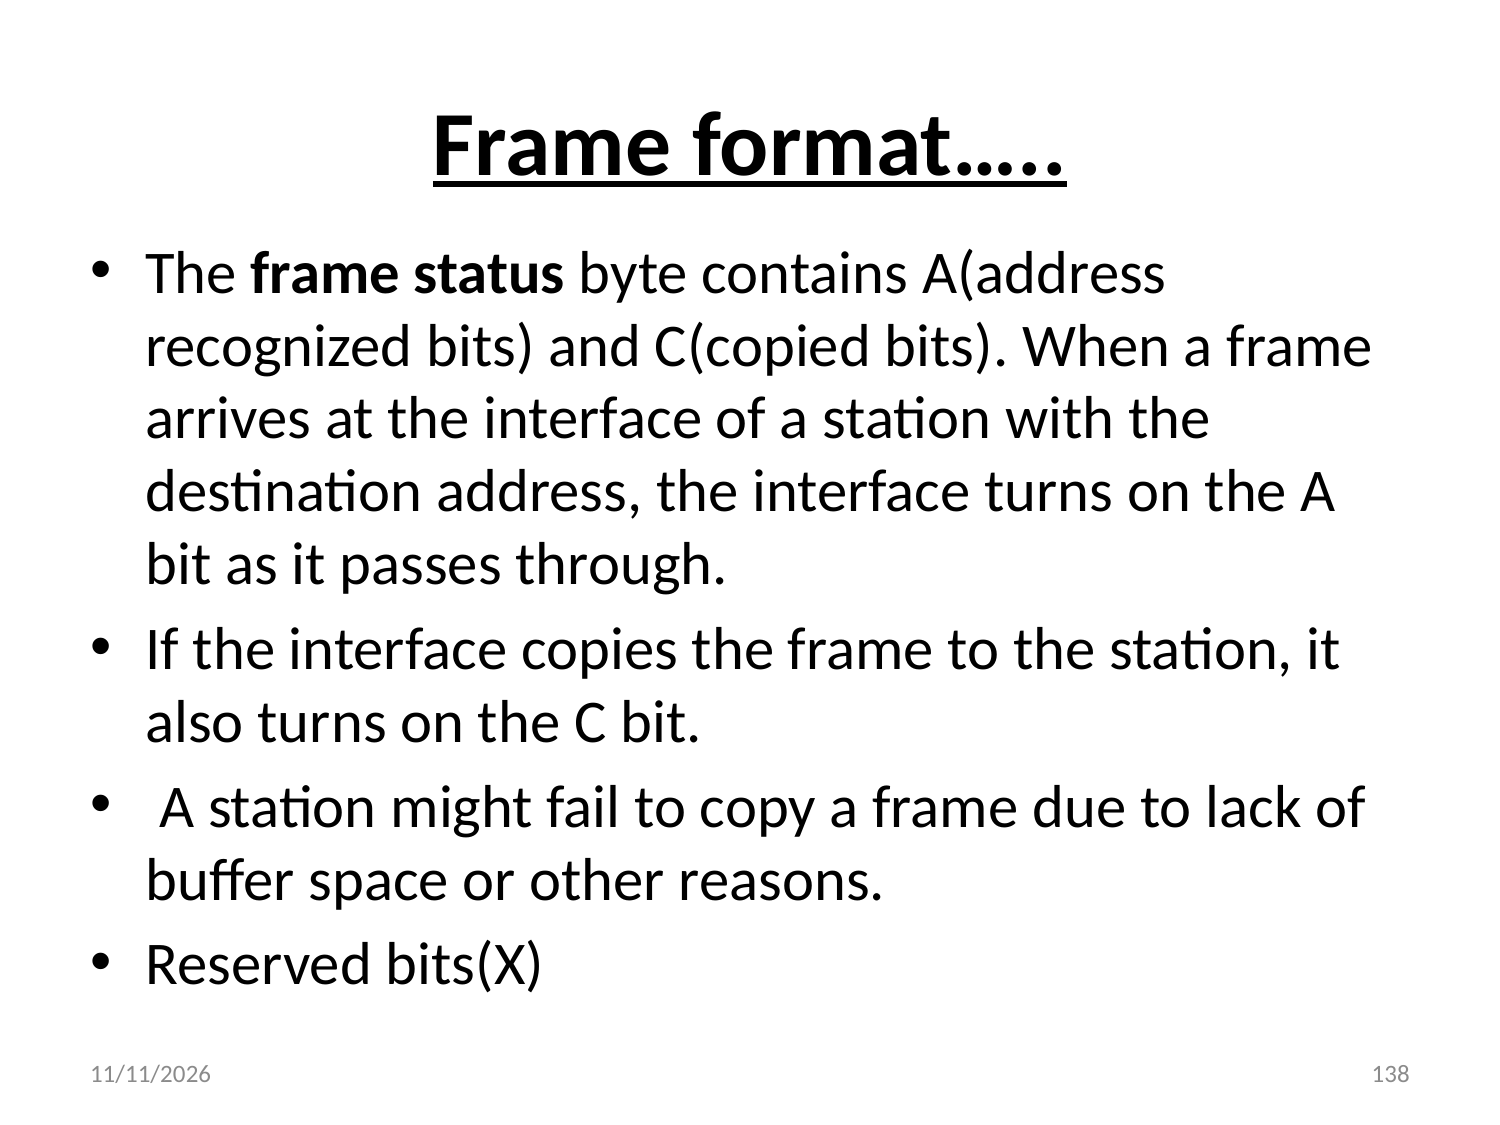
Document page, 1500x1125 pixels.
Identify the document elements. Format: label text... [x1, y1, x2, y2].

list The frame status byte contains A(address recognized bits) and C(copied bits). When a frame arrives at the interface of a station with the destination address, the interface turns on the A bit as it passes through. If the interface copies the frame to the station, it also turns on the C bit. A station might fail to copy a frame due to lack of buffer space or other reasons. Reserved bits(X) [75, 224, 1425, 1005]
title Frame format….. [75, 45, 1425, 224]
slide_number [75, 1042, 425, 1103]
slide_number 138 [1074, 1042, 1425, 1103]
